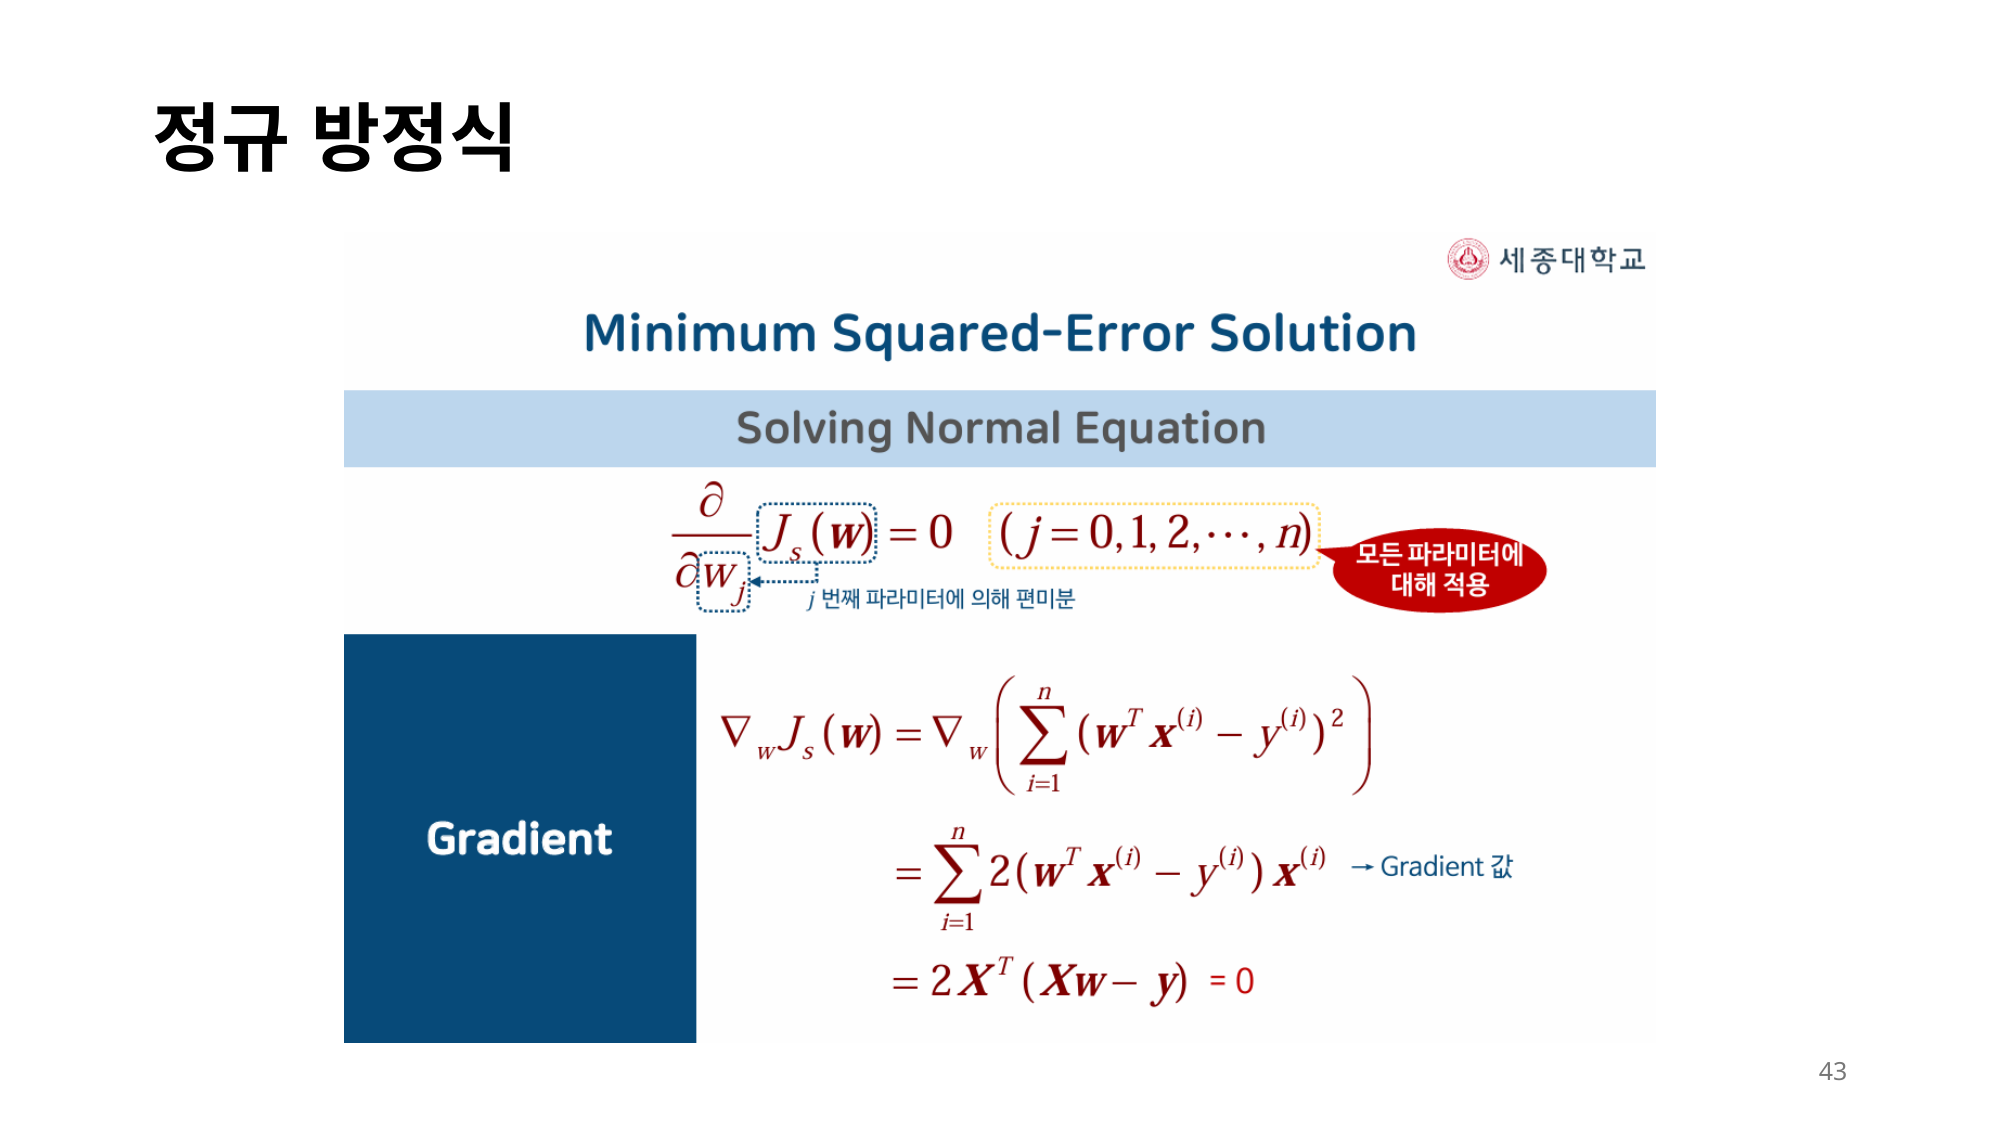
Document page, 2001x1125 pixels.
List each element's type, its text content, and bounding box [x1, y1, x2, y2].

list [344, 232, 1656, 1044]
slide_number 43 [1412, 1042, 1863, 1103]
title 정규 방정식 [137, 59, 1310, 223]
